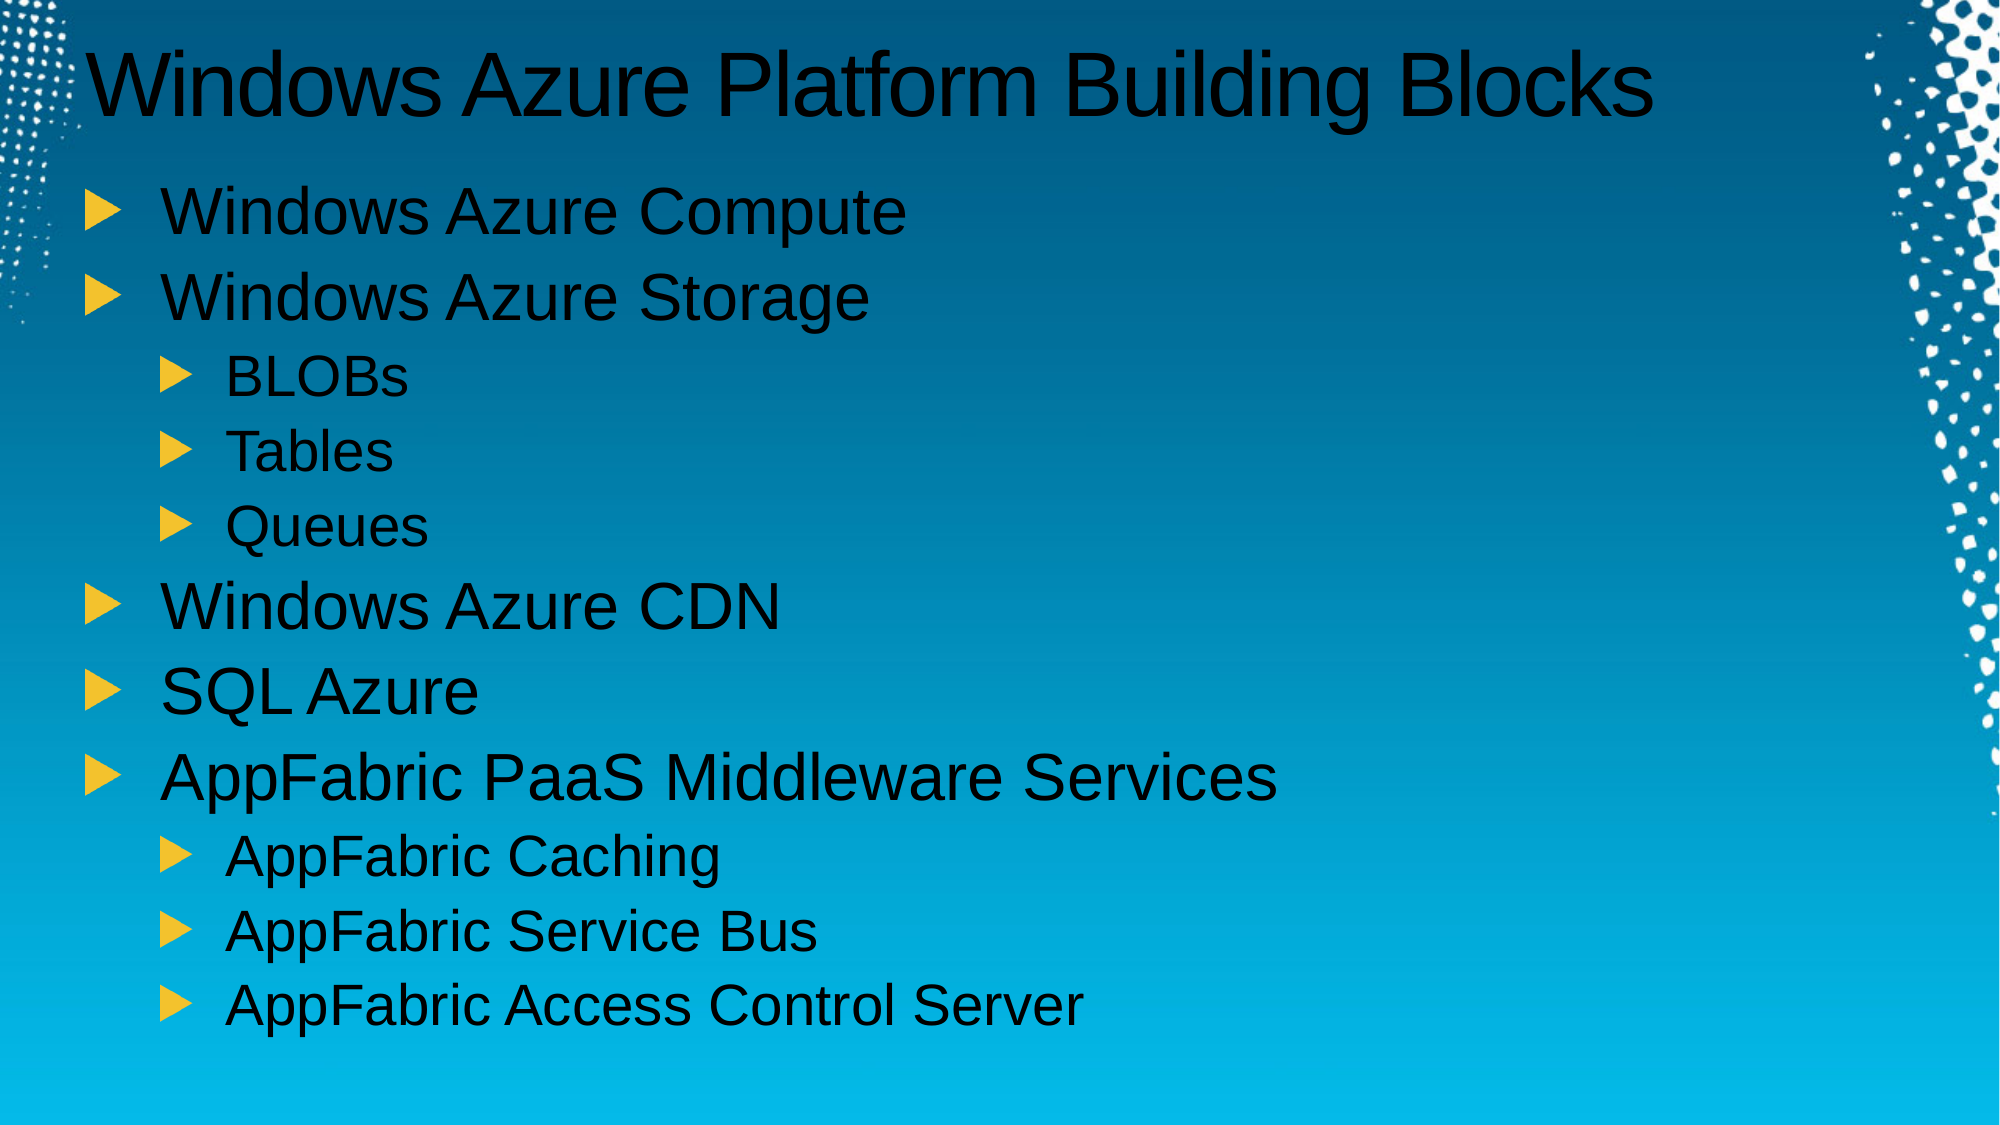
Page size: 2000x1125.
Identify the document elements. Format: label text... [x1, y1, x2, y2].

picture [1914, 274, 1920, 291]
picture [1988, 691, 2000, 709]
picture [1991, 637, 2000, 652]
picture [1921, 0, 1934, 8]
picture [13, 41, 25, 49]
picture [1988, 547, 2000, 561]
picture [1920, 257, 1932, 264]
picture [86, 670, 119, 709]
picture [1922, 200, 1934, 207]
picture [1995, 582, 2000, 595]
picture [33, 116, 40, 124]
picture [10, 69, 17, 78]
picture [1972, 570, 1986, 583]
picture [1952, 502, 1967, 516]
picture [43, 42, 49, 53]
picture [1973, 368, 1982, 380]
picture [161, 986, 190, 1020]
picture [33, 0, 42, 10]
picture [1968, 481, 1978, 492]
picture [1958, 445, 1968, 460]
picture [3, 10, 11, 18]
picture [1945, 213, 1955, 220]
picture [1935, 379, 1948, 391]
picture [1935, 431, 1946, 449]
picture [1915, 109, 1924, 119]
picture [161, 507, 190, 540]
picture [29, 27, 38, 38]
picture [1953, 301, 1962, 312]
picture [1979, 657, 1995, 676]
picture [38, 74, 47, 80]
picture [42, 31, 53, 39]
picture [1946, 155, 1961, 167]
picture [1982, 714, 1993, 729]
picture [41, 59, 48, 67]
picture [45, 16, 55, 24]
picture [1983, 404, 1992, 414]
list Windows Azure Compute Windows Azure Storage BLOBs Tables Queues Windows Azure CDN SQL Azure AppFabric PaaS Middleware Services AppFabric Caching AppFabric Service Bus AppFabric Access Control Server [85, 177, 1914, 1073]
picture [54, 76, 60, 83]
picture [1935, 177, 1945, 189]
picture [55, 62, 62, 69]
picture [1963, 335, 1972, 344]
picture [1970, 426, 1980, 436]
picture [1925, 87, 1941, 99]
picture [86, 275, 119, 314]
picture [1946, 525, 1956, 533]
picture [1950, 359, 1960, 366]
picture [58, 32, 66, 41]
picture [24, 72, 32, 79]
picture [1929, 27, 1945, 45]
picture [31, 131, 37, 138]
picture [161, 357, 190, 391]
picture [34, 101, 43, 111]
picture [0, 155, 5, 163]
picture [18, 0, 29, 6]
picture [1963, 535, 1977, 550]
picture [1969, 625, 1985, 642]
picture [1932, 235, 1943, 241]
picture [1948, 413, 1958, 424]
picture [1928, 399, 1939, 415]
picture [33, 88, 42, 97]
picture [1981, 604, 2000, 620]
picture [1930, 291, 1941, 297]
picture [1955, 246, 1965, 256]
picture [28, 42, 36, 53]
picture [1942, 269, 1953, 276]
picture [26, 57, 34, 68]
picture [86, 755, 119, 794]
picture [161, 432, 190, 466]
picture [1926, 344, 1939, 358]
picture [86, 584, 119, 623]
picture [1914, 308, 1929, 326]
picture [1972, 312, 1985, 322]
title Windows Azure Platform Building Blocks [85, 37, 1914, 138]
picture [16, 143, 21, 151]
picture [1919, 367, 1930, 378]
picture [1990, 492, 2000, 505]
picture [1984, 349, 1992, 357]
picture [1935, 0, 2000, 306]
picture [1955, 557, 1965, 573]
picture [161, 912, 190, 946]
picture [1941, 324, 1952, 332]
picture [1914, 164, 1923, 177]
picture [161, 837, 190, 871]
picture [11, 55, 21, 64]
picture [1925, 141, 1935, 155]
picture [30, 14, 40, 23]
picture [1993, 321, 2000, 339]
picture [1963, 278, 1976, 291]
picture [16, 22, 23, 34]
picture [47, 0, 57, 10]
picture [1978, 517, 1987, 527]
picture [1942, 465, 1958, 483]
picture [56, 47, 64, 55]
picture [1963, 589, 1976, 607]
picture [17, 129, 23, 136]
picture [1960, 392, 1970, 403]
picture [1994, 382, 2000, 391]
picture [0, 40, 9, 45]
picture [1957, 187, 1971, 200]
picture [1889, 152, 1901, 166]
picture [86, 190, 119, 229]
picture [1991, 747, 2000, 765]
picture [1992, 438, 2000, 448]
picture [9, 84, 15, 91]
picture [1938, 122, 1950, 133]
picture [18, 13, 26, 19]
picture [0, 24, 9, 33]
picture [1974, 683, 1985, 694]
picture [6, 97, 12, 105]
picture [1980, 460, 1987, 469]
